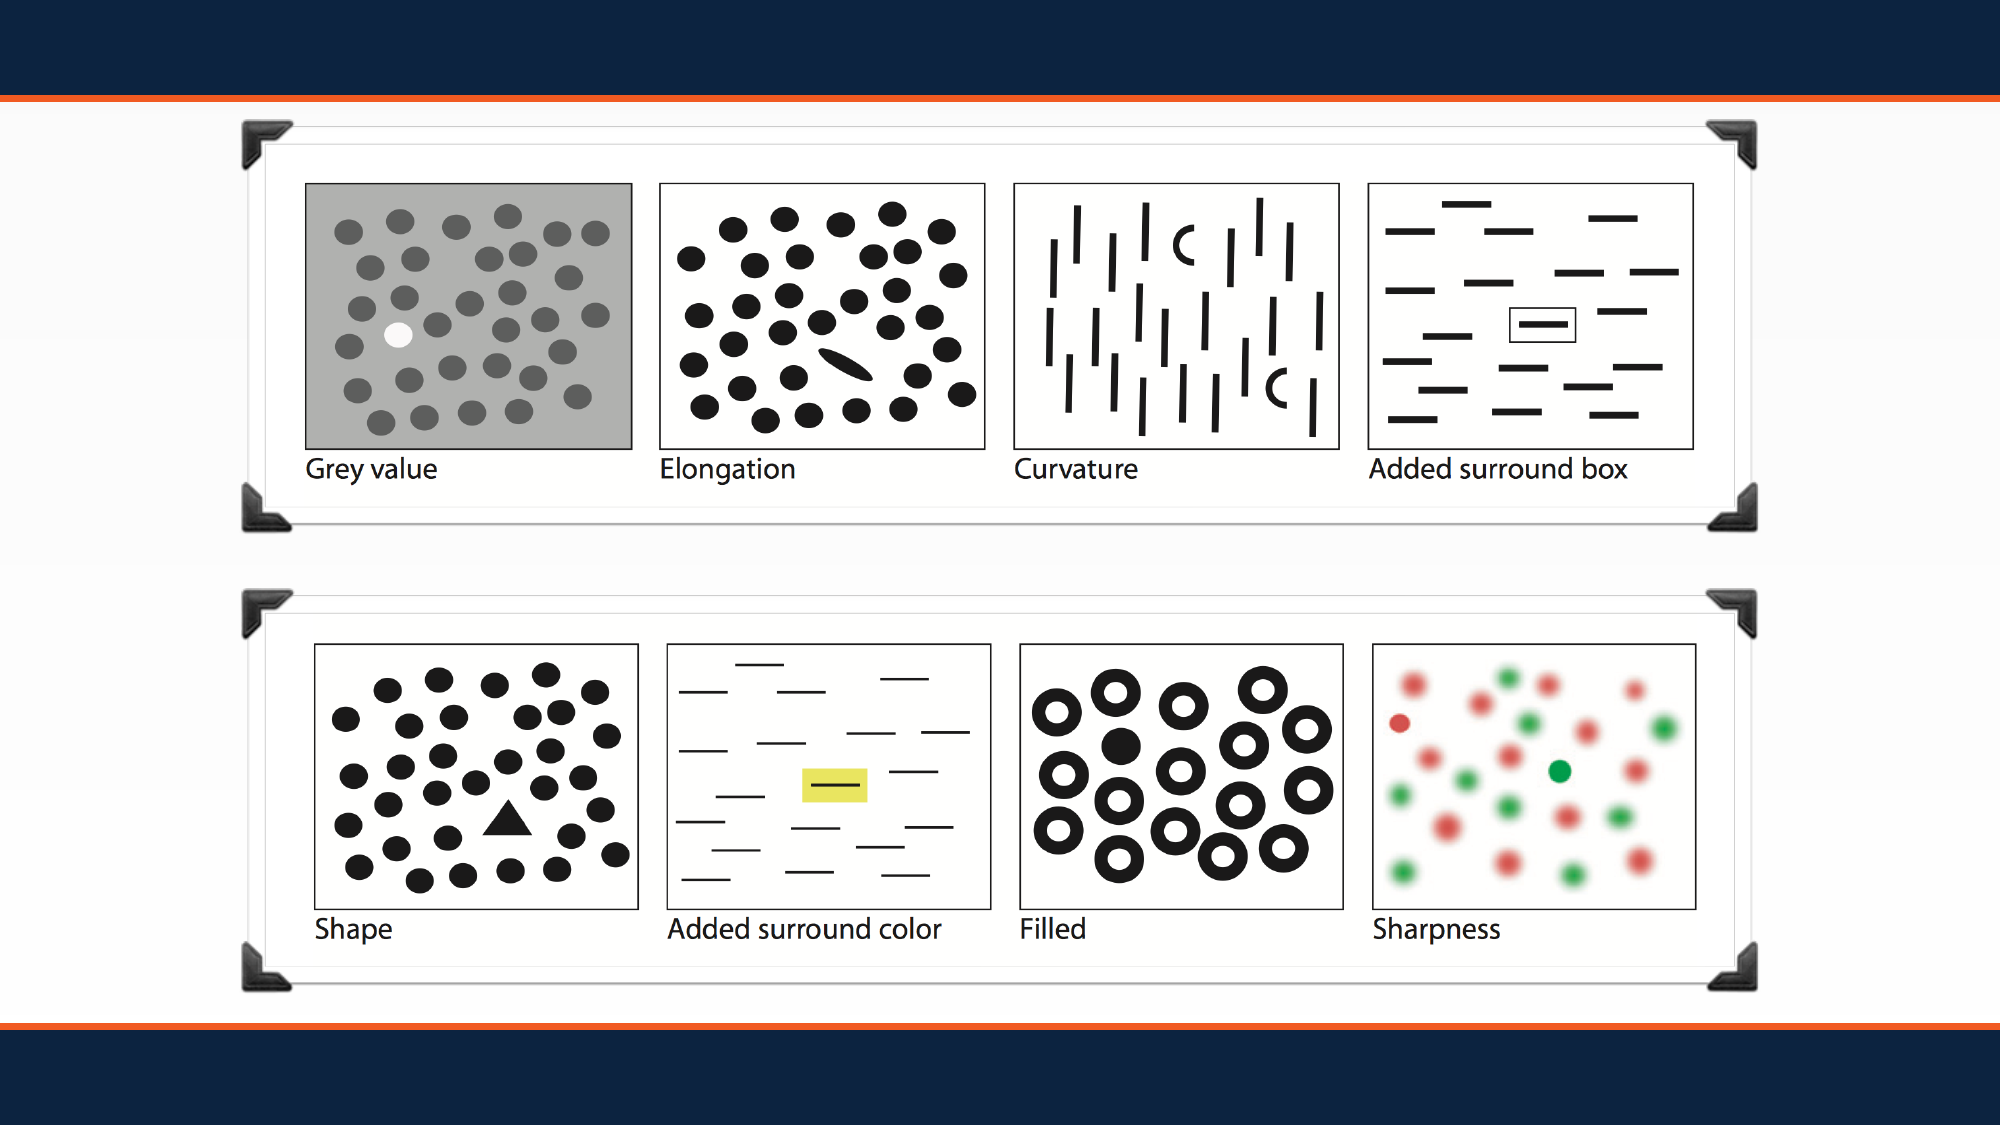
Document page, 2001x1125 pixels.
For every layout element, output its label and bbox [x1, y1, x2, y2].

text_box [239, 586, 1761, 996]
text_box [239, 118, 1761, 539]
